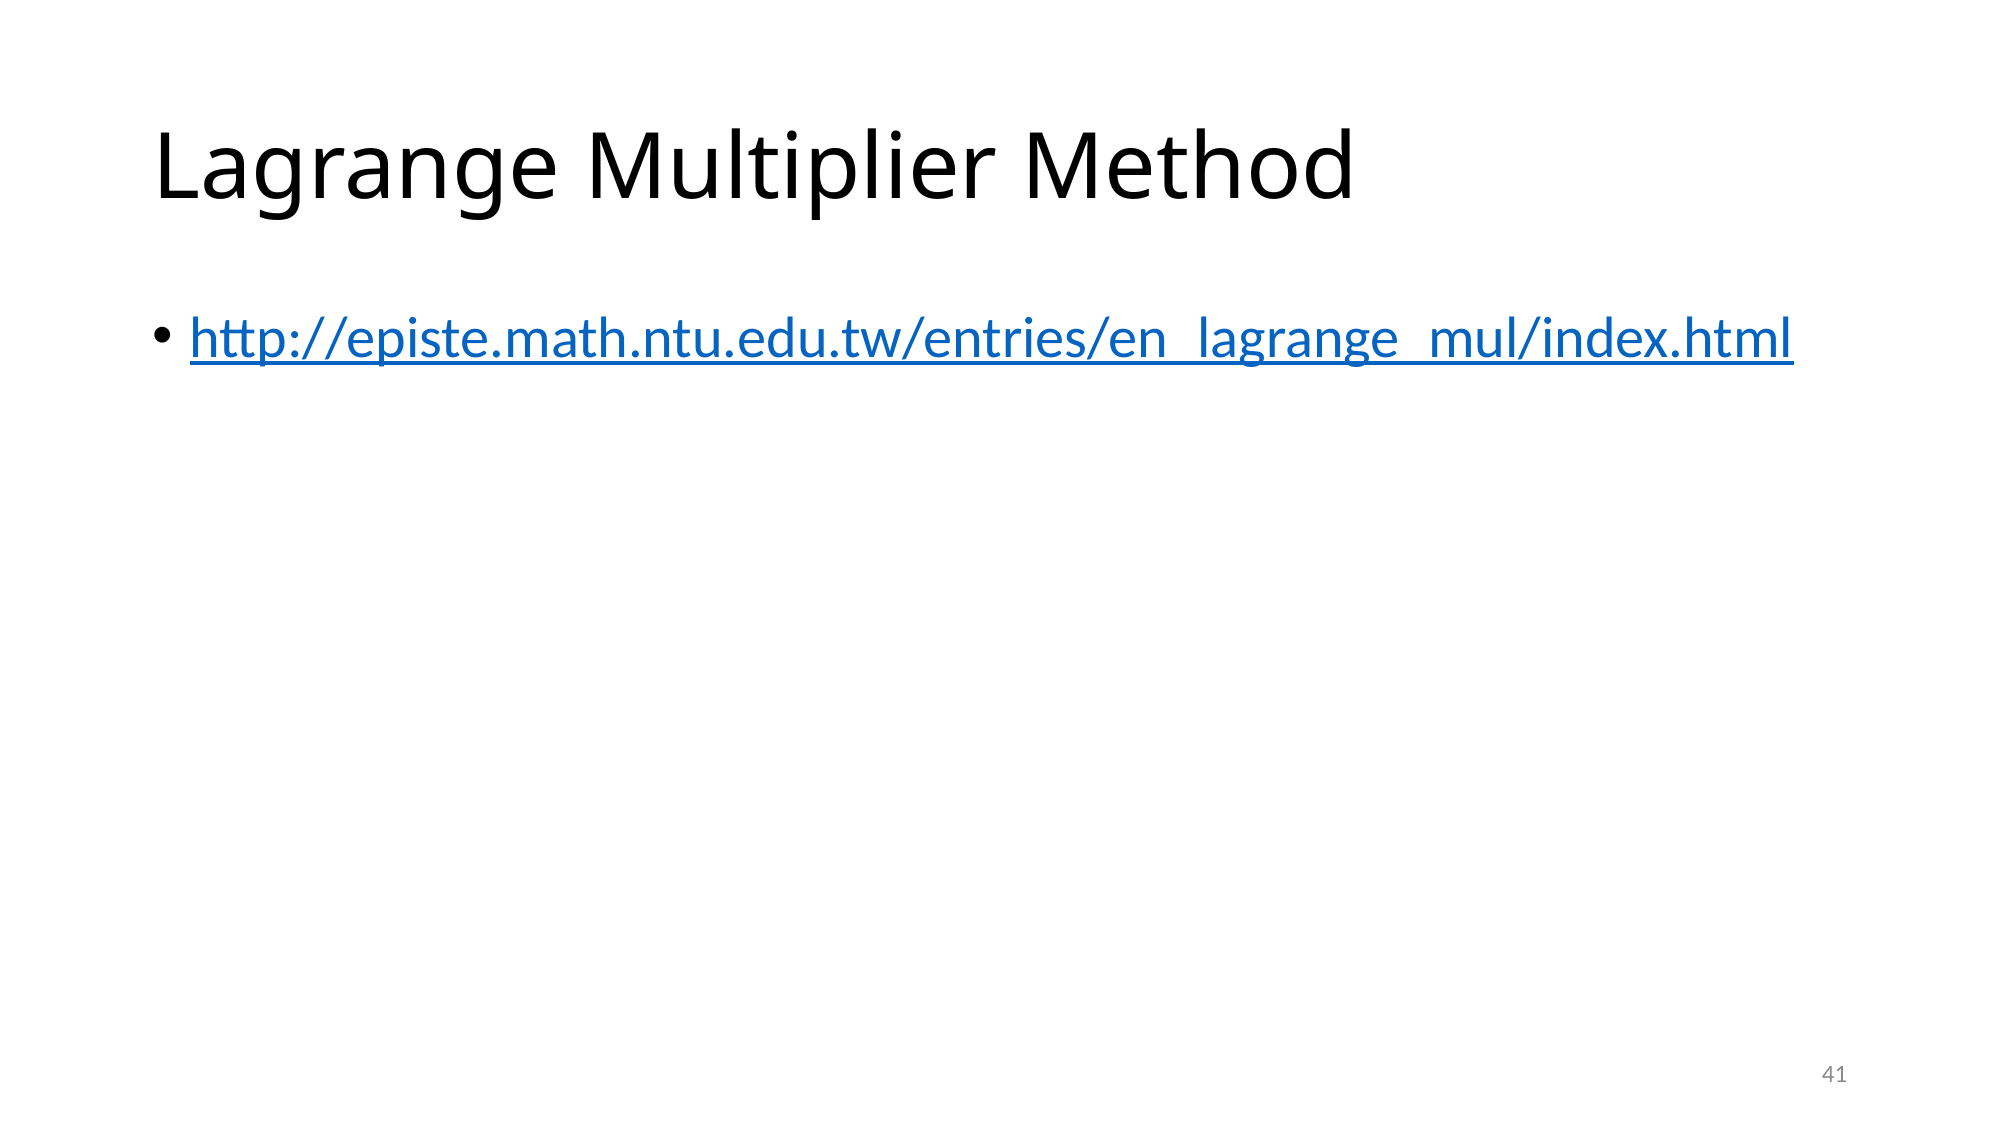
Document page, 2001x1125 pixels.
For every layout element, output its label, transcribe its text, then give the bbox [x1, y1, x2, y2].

slide_number 41 [1412, 1042, 1863, 1103]
list http://episte.math.ntu.edu.tw/entries/en_lagrange_mul/index.html [137, 299, 1863, 1014]
title Lagrange Multiplier Method [137, 59, 1863, 278]
